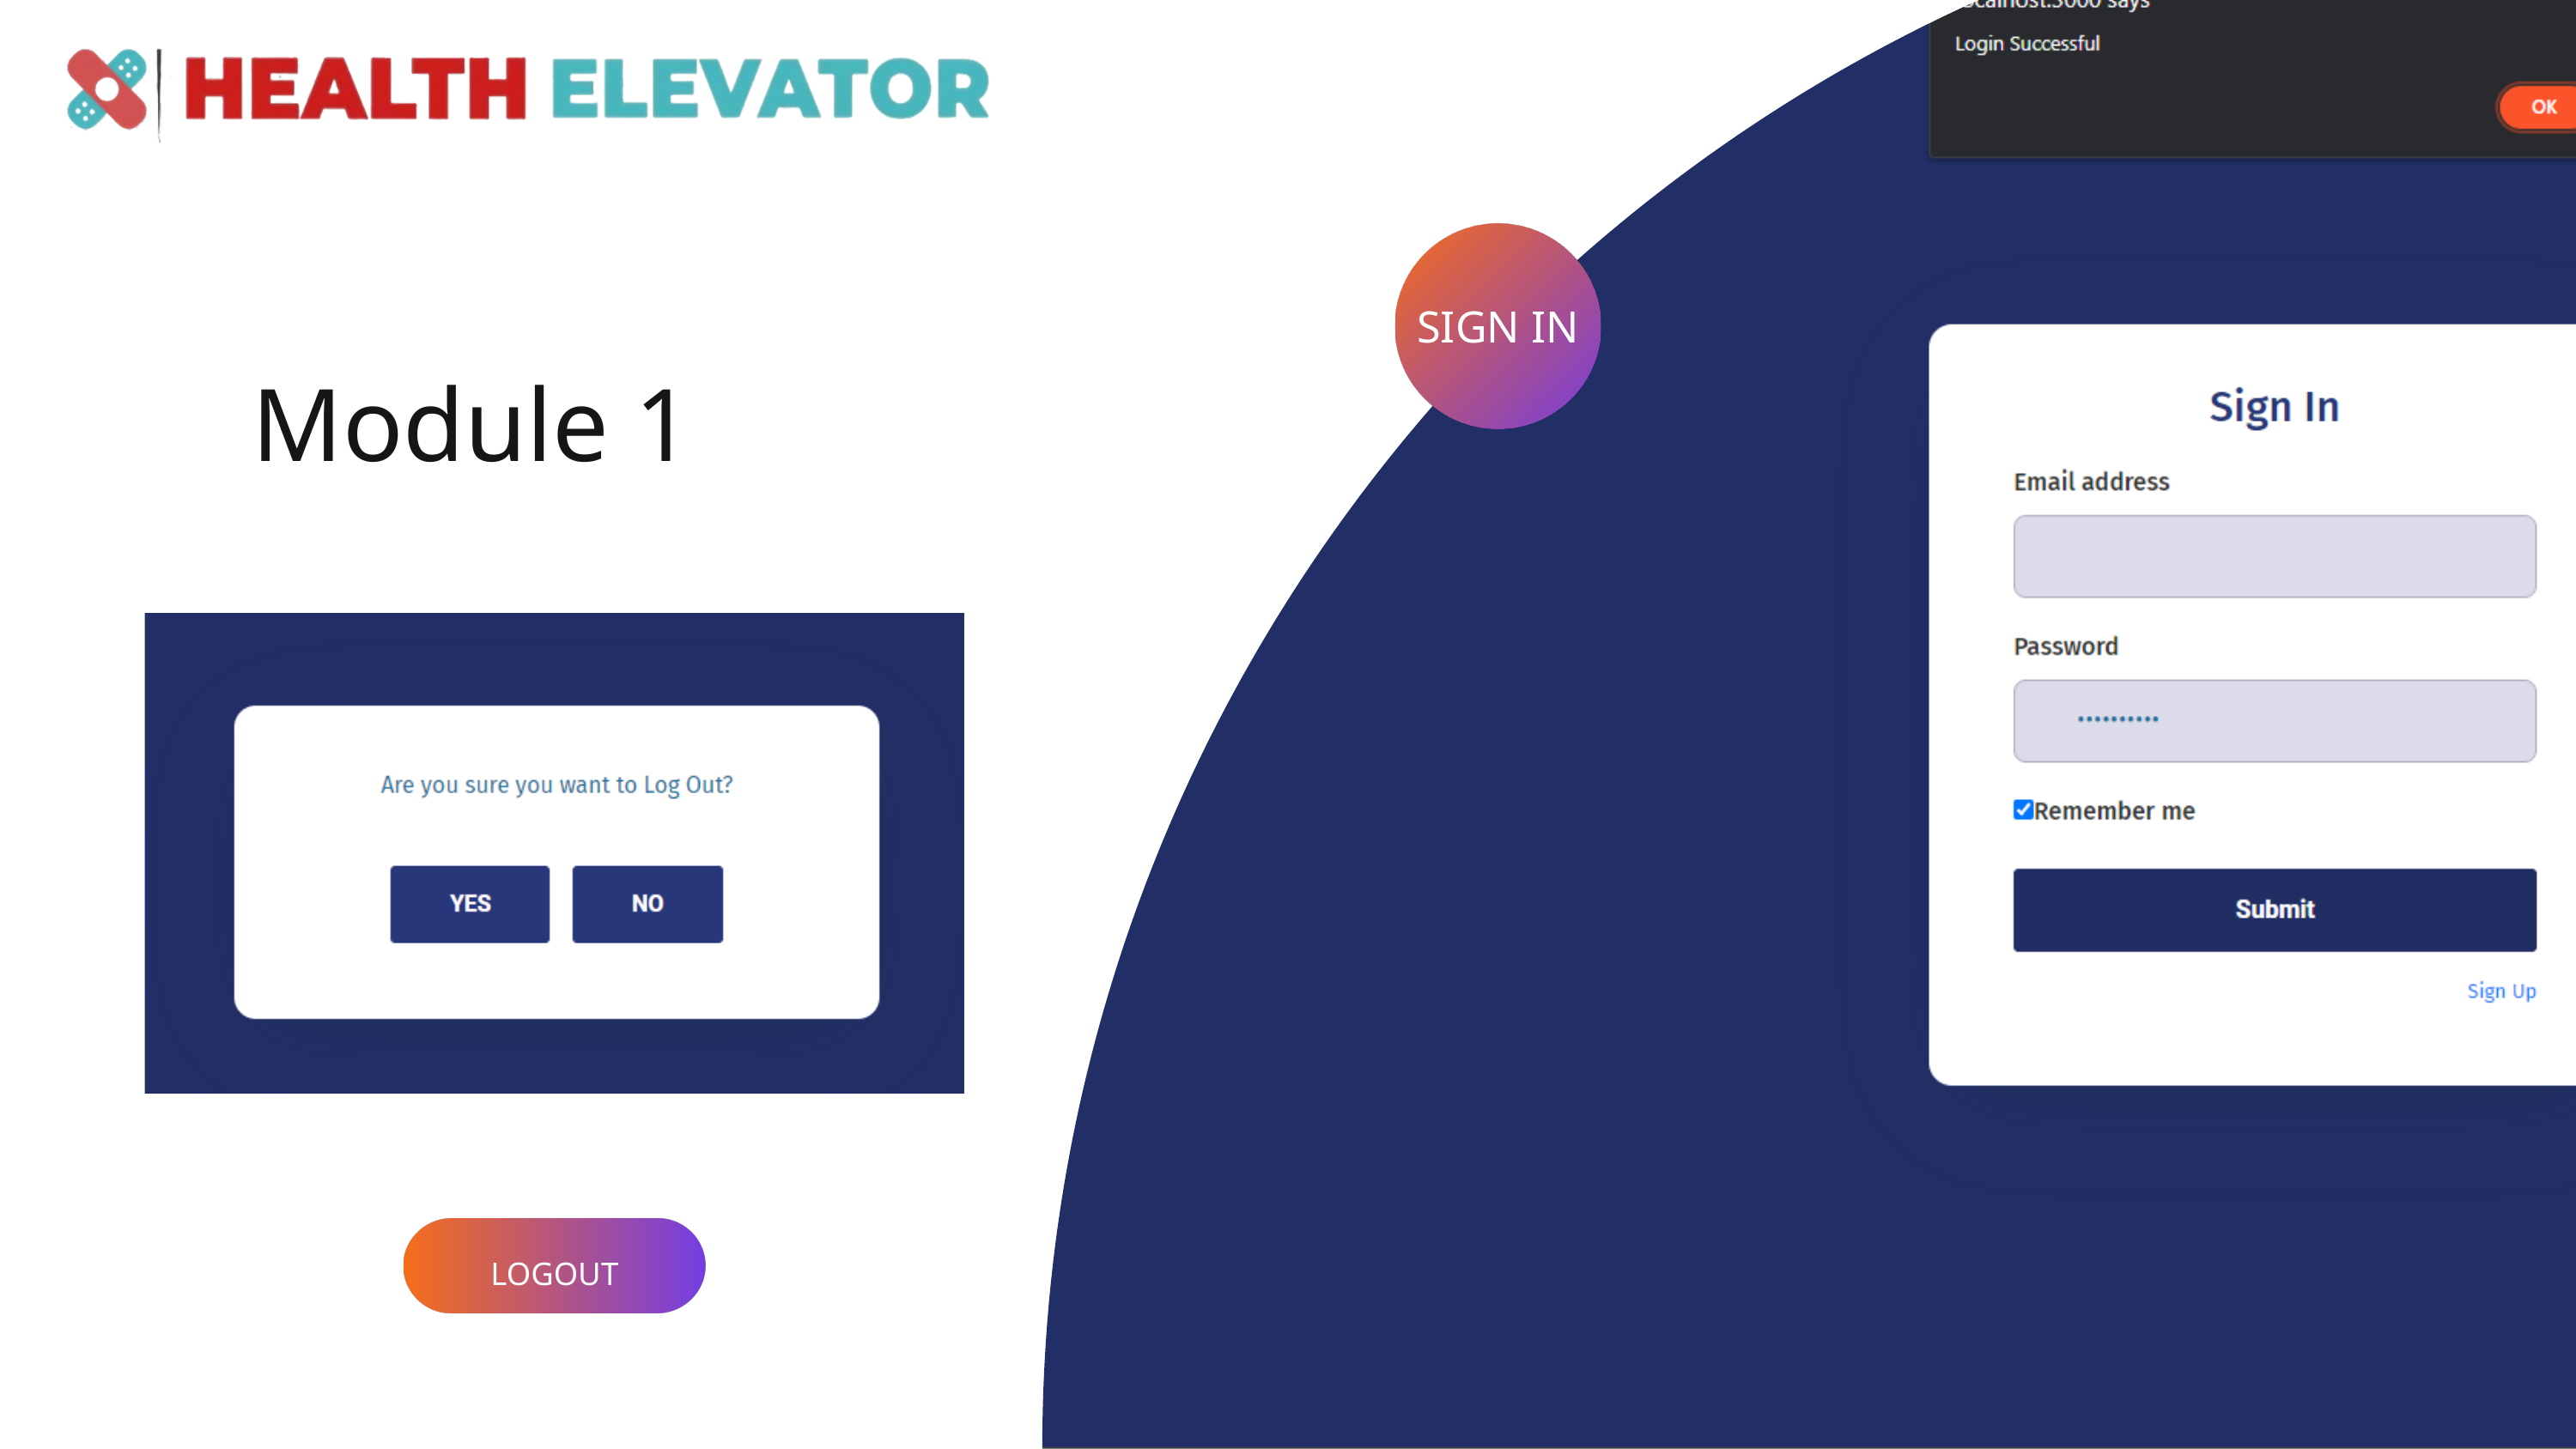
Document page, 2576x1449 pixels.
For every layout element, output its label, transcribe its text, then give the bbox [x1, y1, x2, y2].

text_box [403, 1218, 706, 1314]
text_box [1042, 0, 2576, 1449]
text_box [54, 38, 1007, 145]
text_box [1287, 223, 1709, 430]
text_box Module 1 [252, 361, 1036, 482]
text_box [144, 613, 964, 1094]
